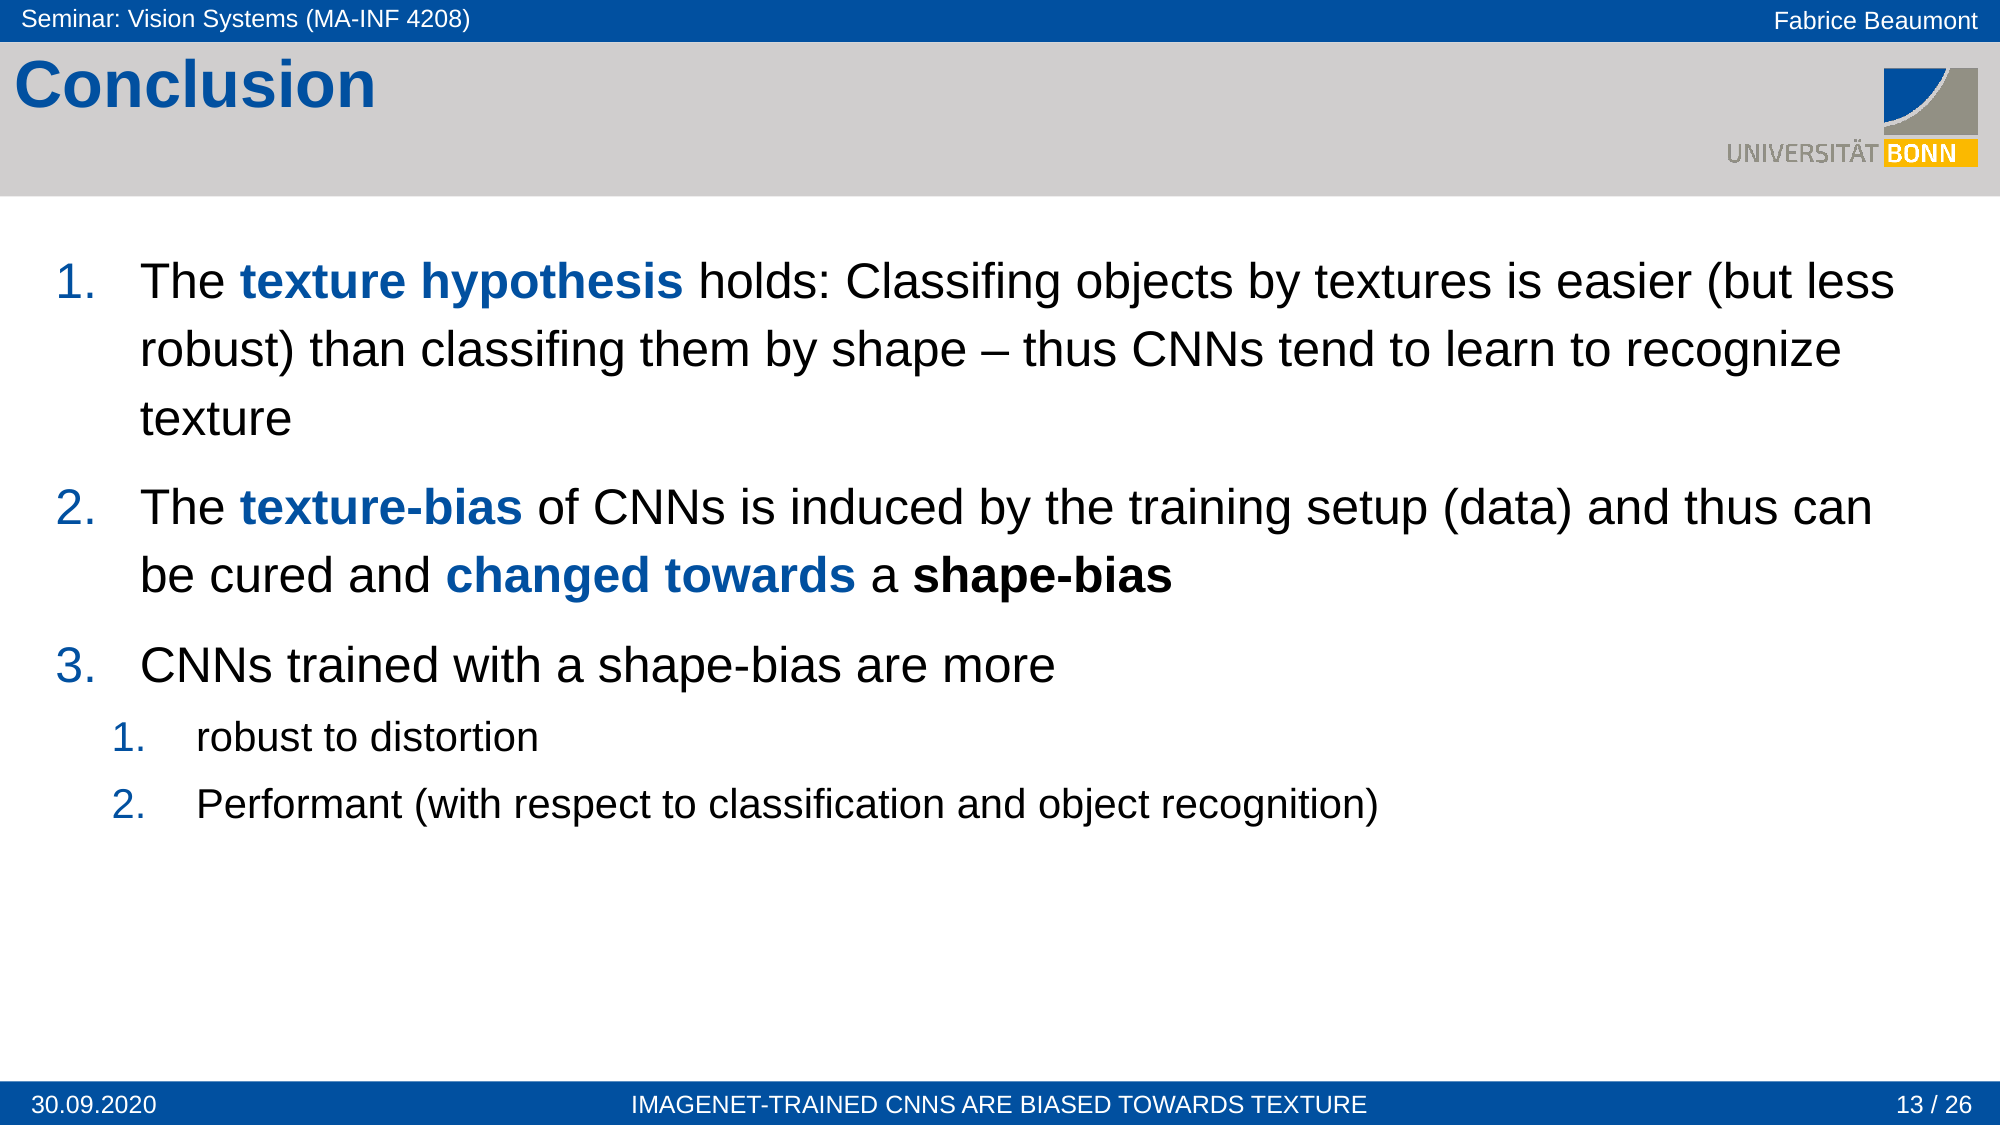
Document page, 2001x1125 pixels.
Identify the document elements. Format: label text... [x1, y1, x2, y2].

picture [1724, 44, 1978, 187]
list The texture hypothesis holds: Classifing objects by textures is easier (but less robust) than classifing them by shape – thus CNNs tend to learn to recognize texture The texture-bias of CNNs is induced by the training setup (data) and thus can be cured and changed towards a shape-bias CNNs trained with a shape-bias are more robust to distortion Performant (with respect to classification and object recognition) [40, 232, 1957, 1049]
list Conclusion [0, 42, 1725, 122]
text_box 13 / 26 [1850, 1081, 1988, 1125]
